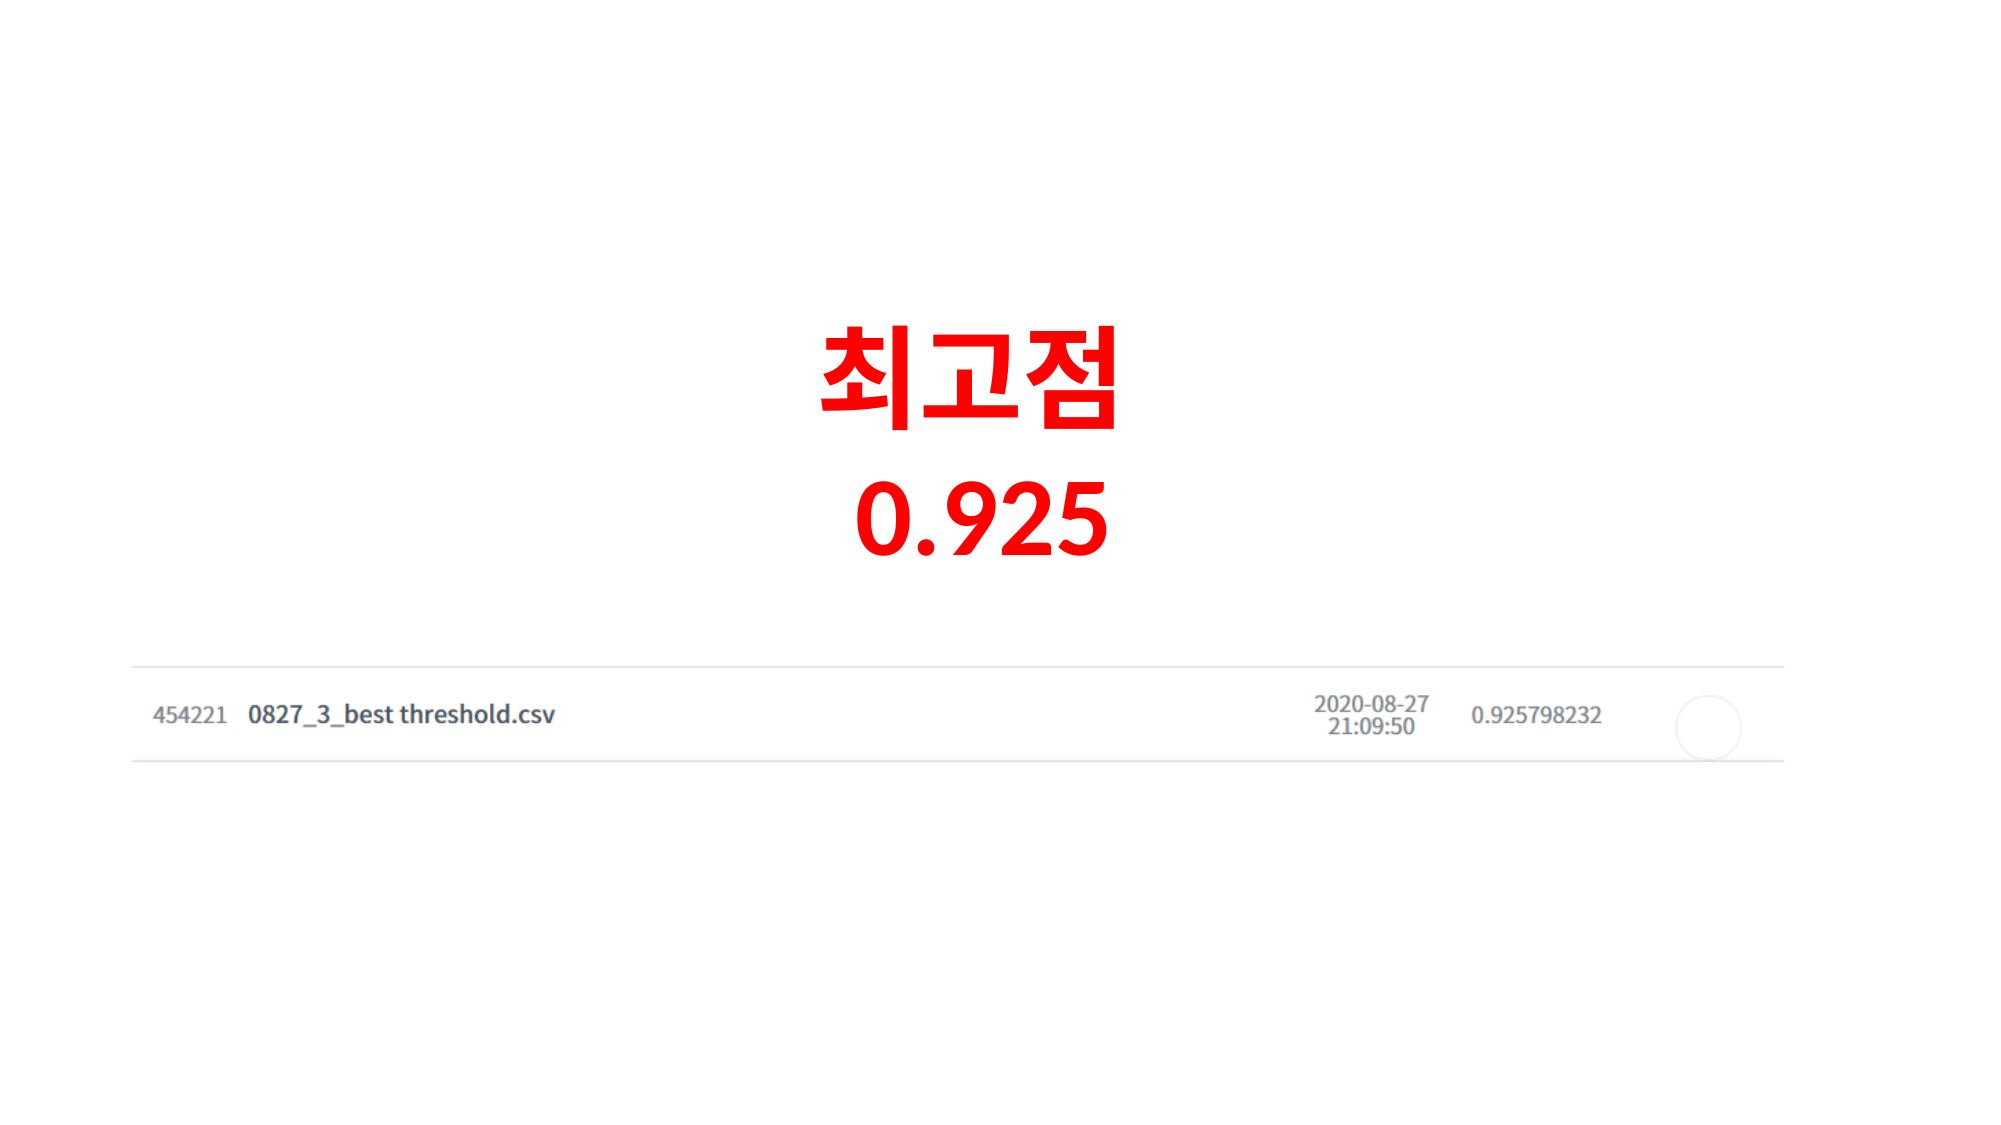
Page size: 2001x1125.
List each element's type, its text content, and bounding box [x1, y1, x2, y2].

text_box 최고점 0.925 [500, 300, 1442, 586]
picture [120, 640, 1797, 776]
